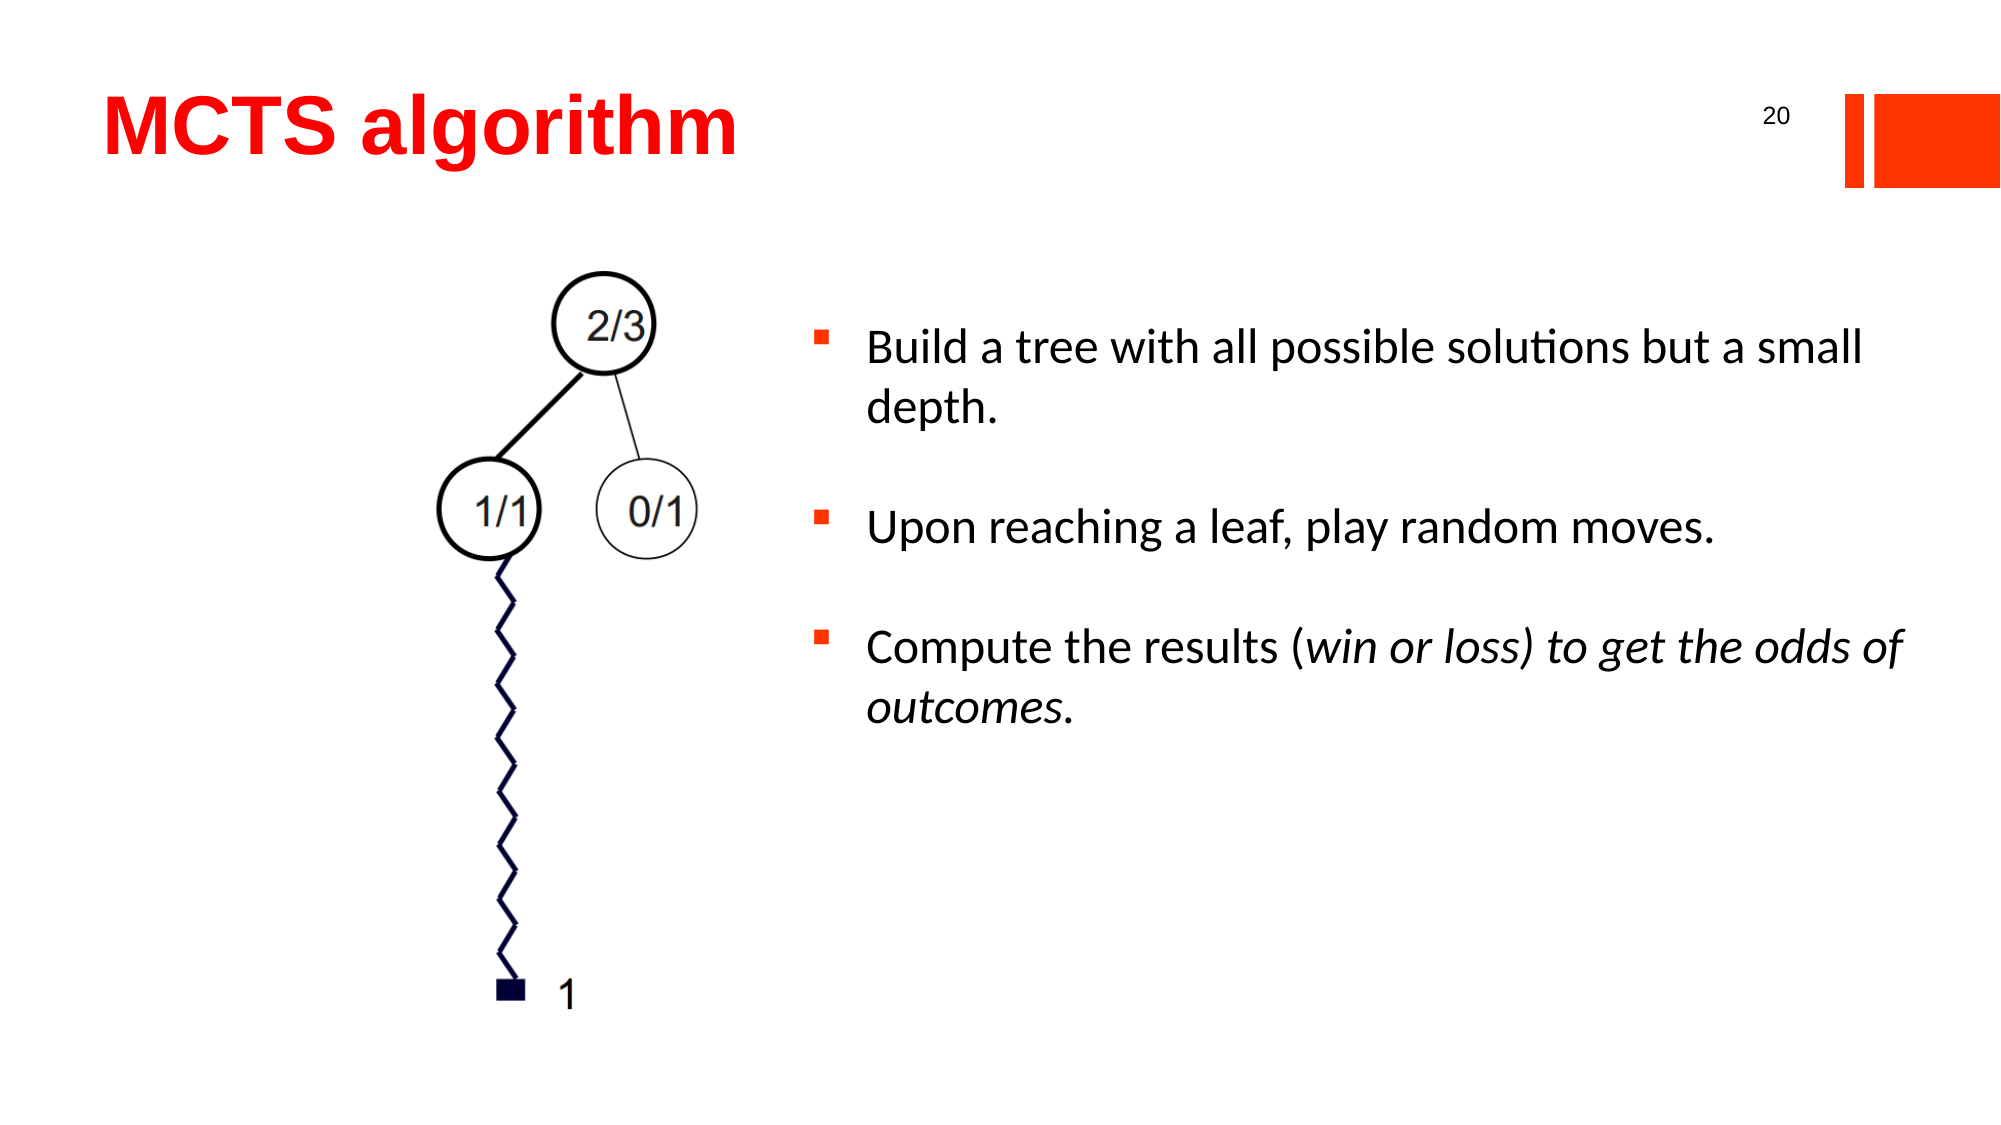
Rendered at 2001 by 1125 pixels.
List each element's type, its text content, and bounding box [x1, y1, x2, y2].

text_box MCTS algorithm [87, 55, 1842, 200]
text_box Build a tree with all possible solutions but a small depth. Upon reaching a leaf, play random moves. Compute the results (win or loss) to get the odds of outcomes. [795, 306, 1939, 741]
picture [415, 268, 723, 1044]
slide_number 20 [1599, 90, 1806, 140]
